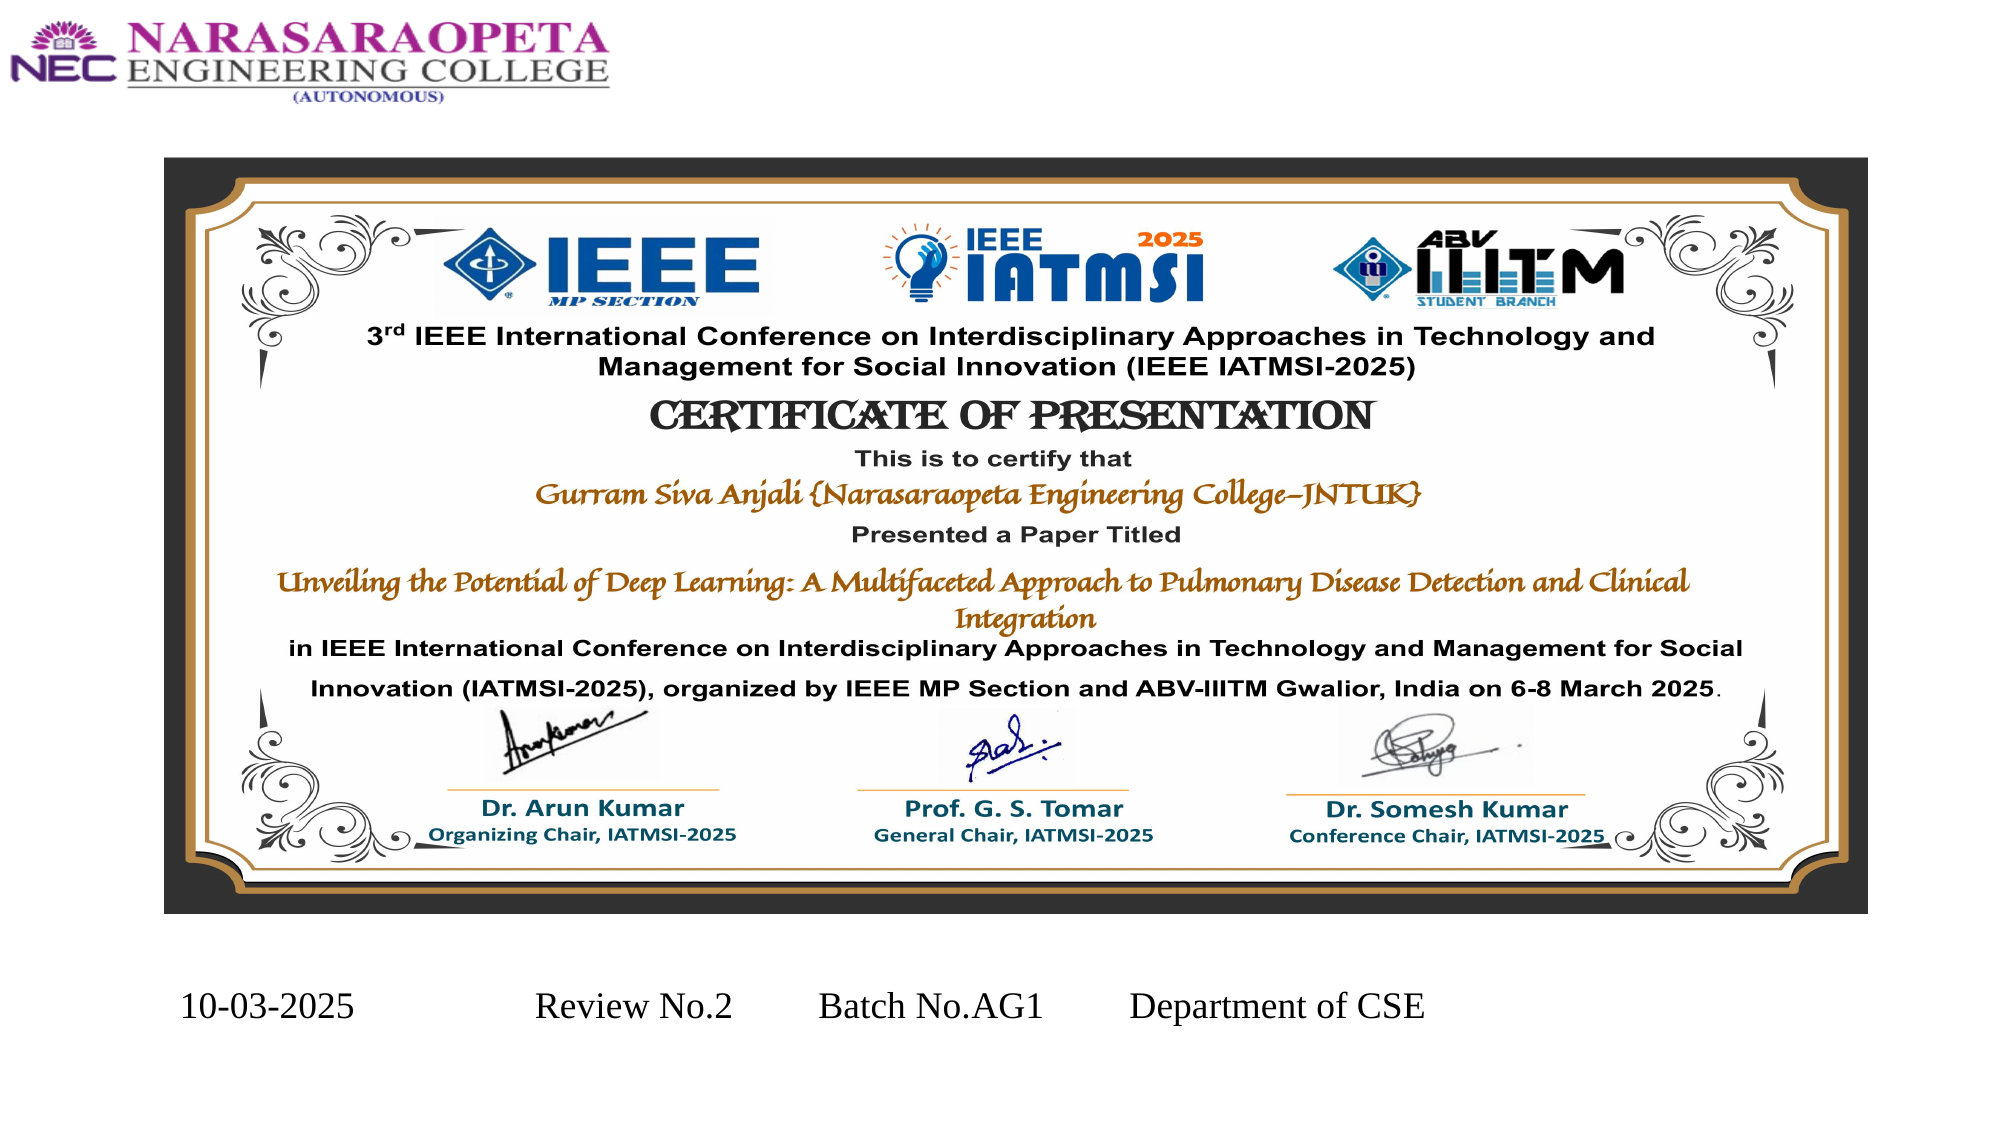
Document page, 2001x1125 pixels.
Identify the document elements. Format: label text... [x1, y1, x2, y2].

picture [164, 157, 1868, 914]
text_box 10-03-2025 Review No.2 Batch No.AG1 Department of CSE [164, 973, 1511, 1079]
picture [0, 14, 618, 110]
